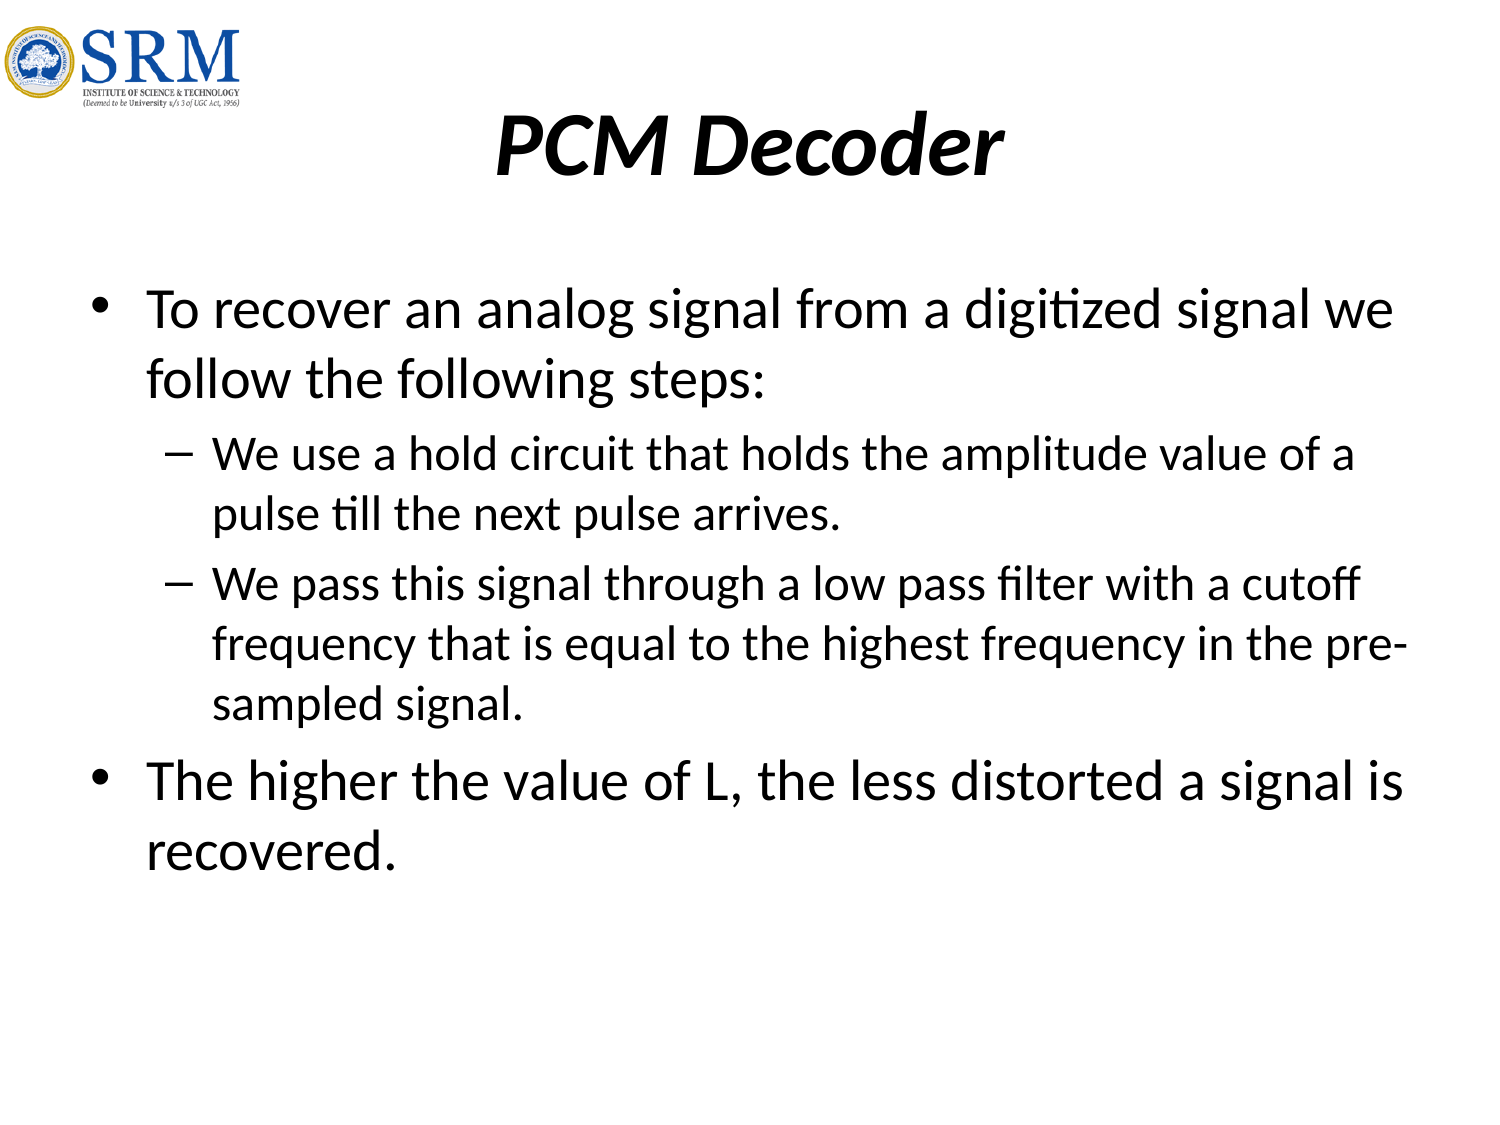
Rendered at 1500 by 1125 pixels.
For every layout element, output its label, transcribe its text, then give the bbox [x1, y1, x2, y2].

title PCM Decoder [75, 45, 1425, 233]
list To recover an analog signal from a digitized signal we follow the following steps: We use a hold circuit that holds the amplitude value of a pulse till the next pulse arrives. We pass this signal through a low pass filter with a cutoff frequency that is equal to the highest frequency in the pre-sampled signal. The higher the value of L, the less distorted a signal is recovered. [75, 262, 1425, 1005]
picture [1, 10, 246, 118]
